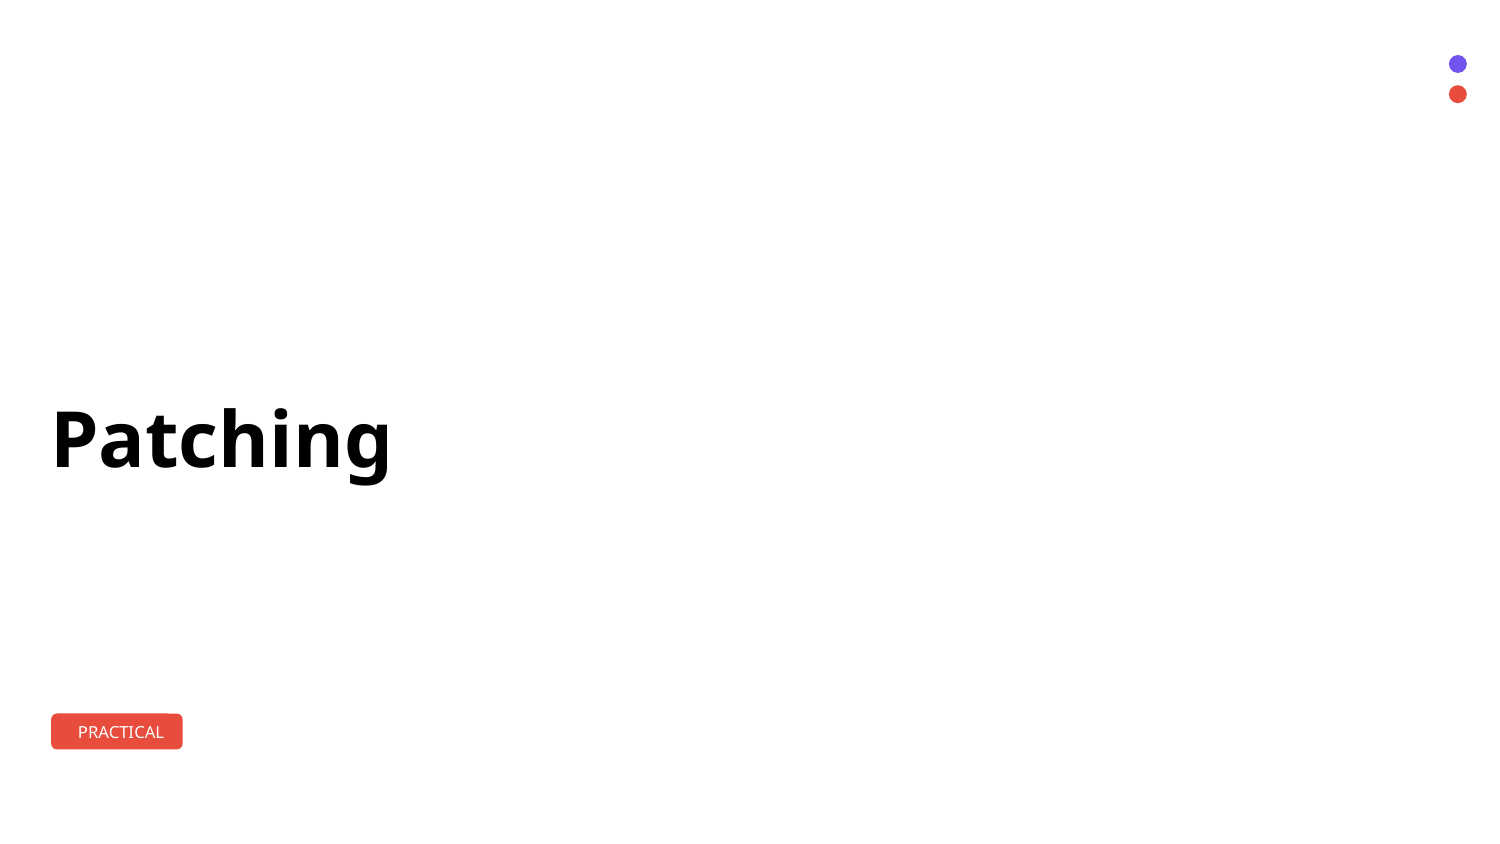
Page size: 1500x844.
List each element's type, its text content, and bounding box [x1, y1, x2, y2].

text_box [1448, 85, 1467, 104]
text_box [1448, 54, 1467, 73]
text_box PRACTICAL [51, 713, 183, 750]
title Patching [35, 374, 1433, 469]
